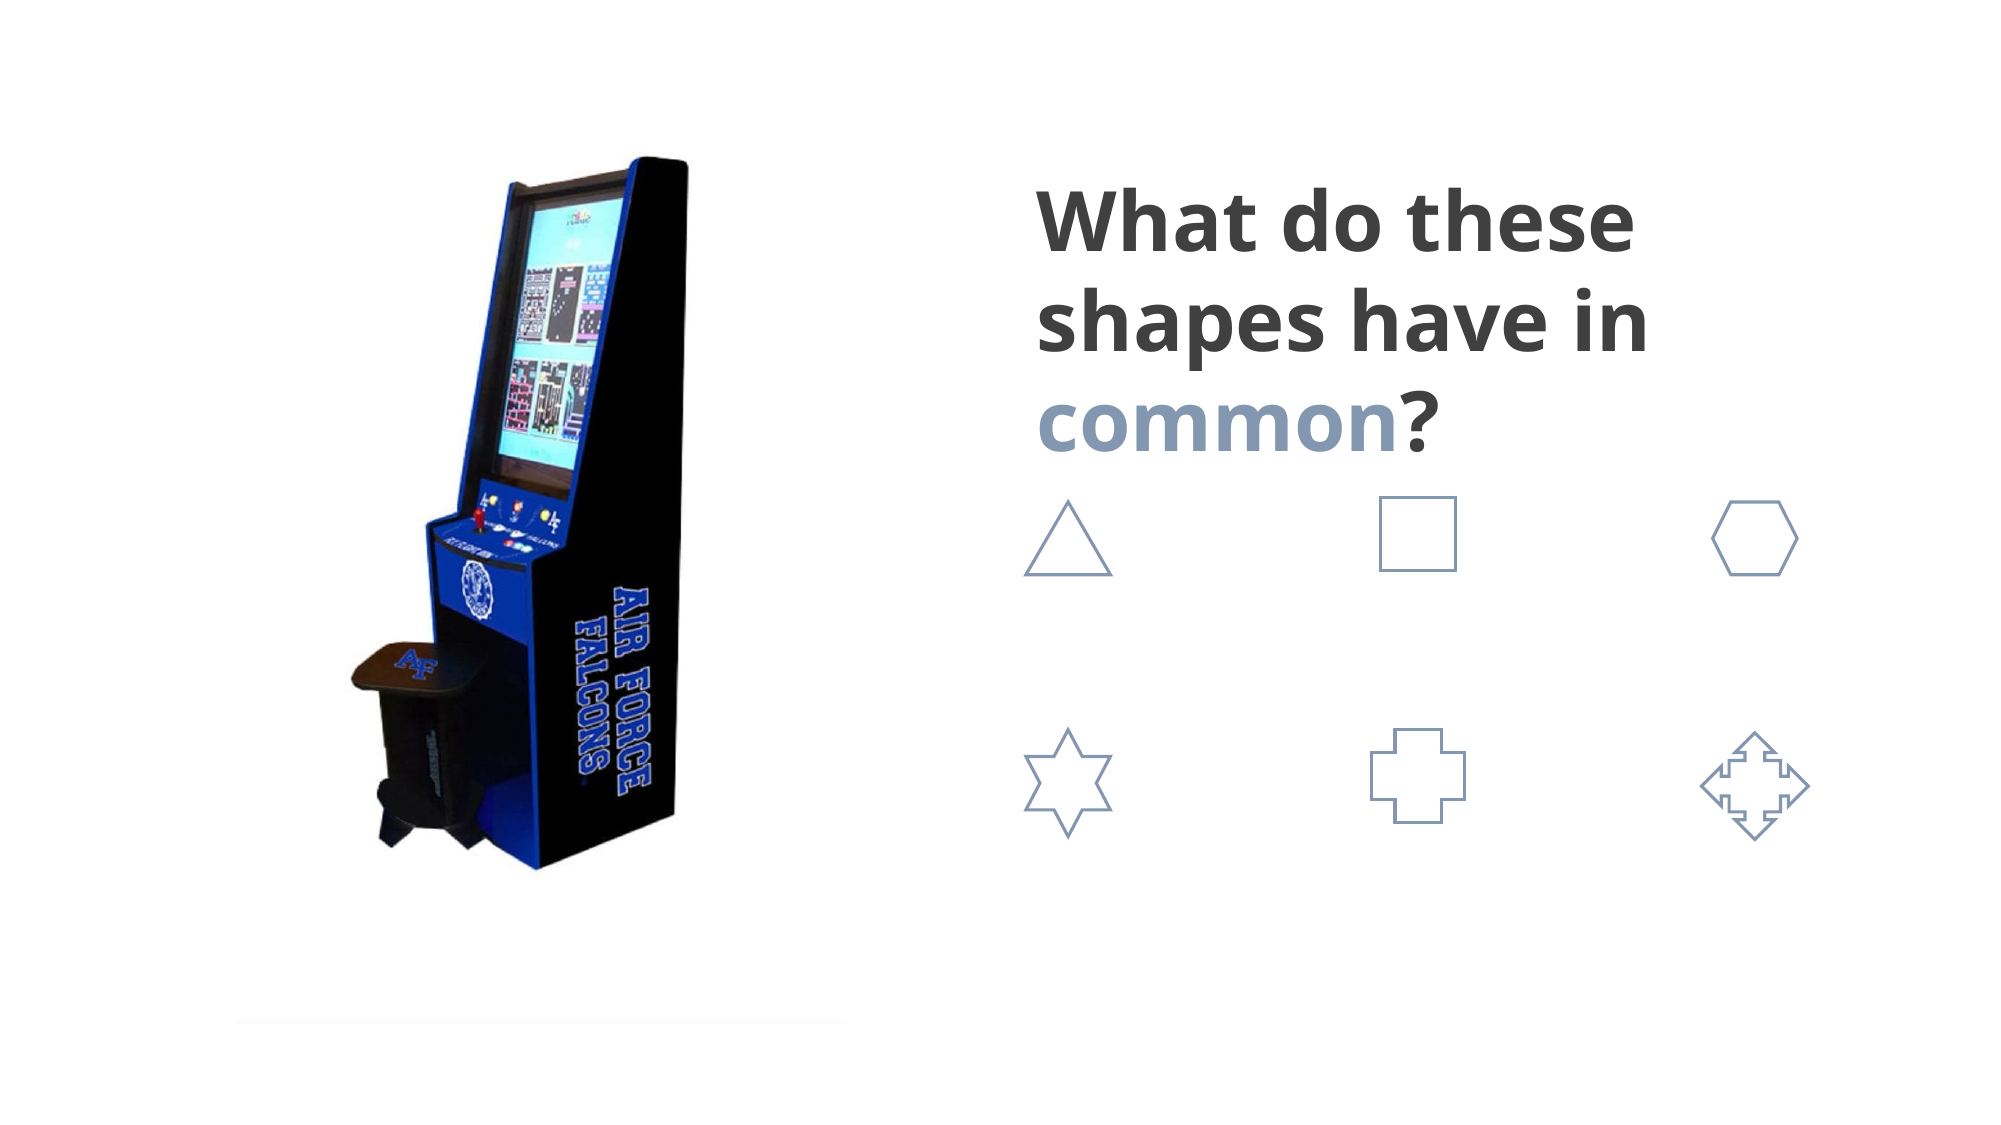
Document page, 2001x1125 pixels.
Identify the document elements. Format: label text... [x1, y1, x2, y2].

text_box [1024, 727, 1113, 839]
text_box [1711, 500, 1799, 576]
text_box [1700, 731, 1810, 841]
picture [233, 102, 847, 1024]
text_box [1024, 499, 1113, 576]
text_box What do these shapes have in common? [1022, 160, 1866, 476]
text_box [1371, 729, 1465, 823]
text_box [1379, 497, 1457, 572]
